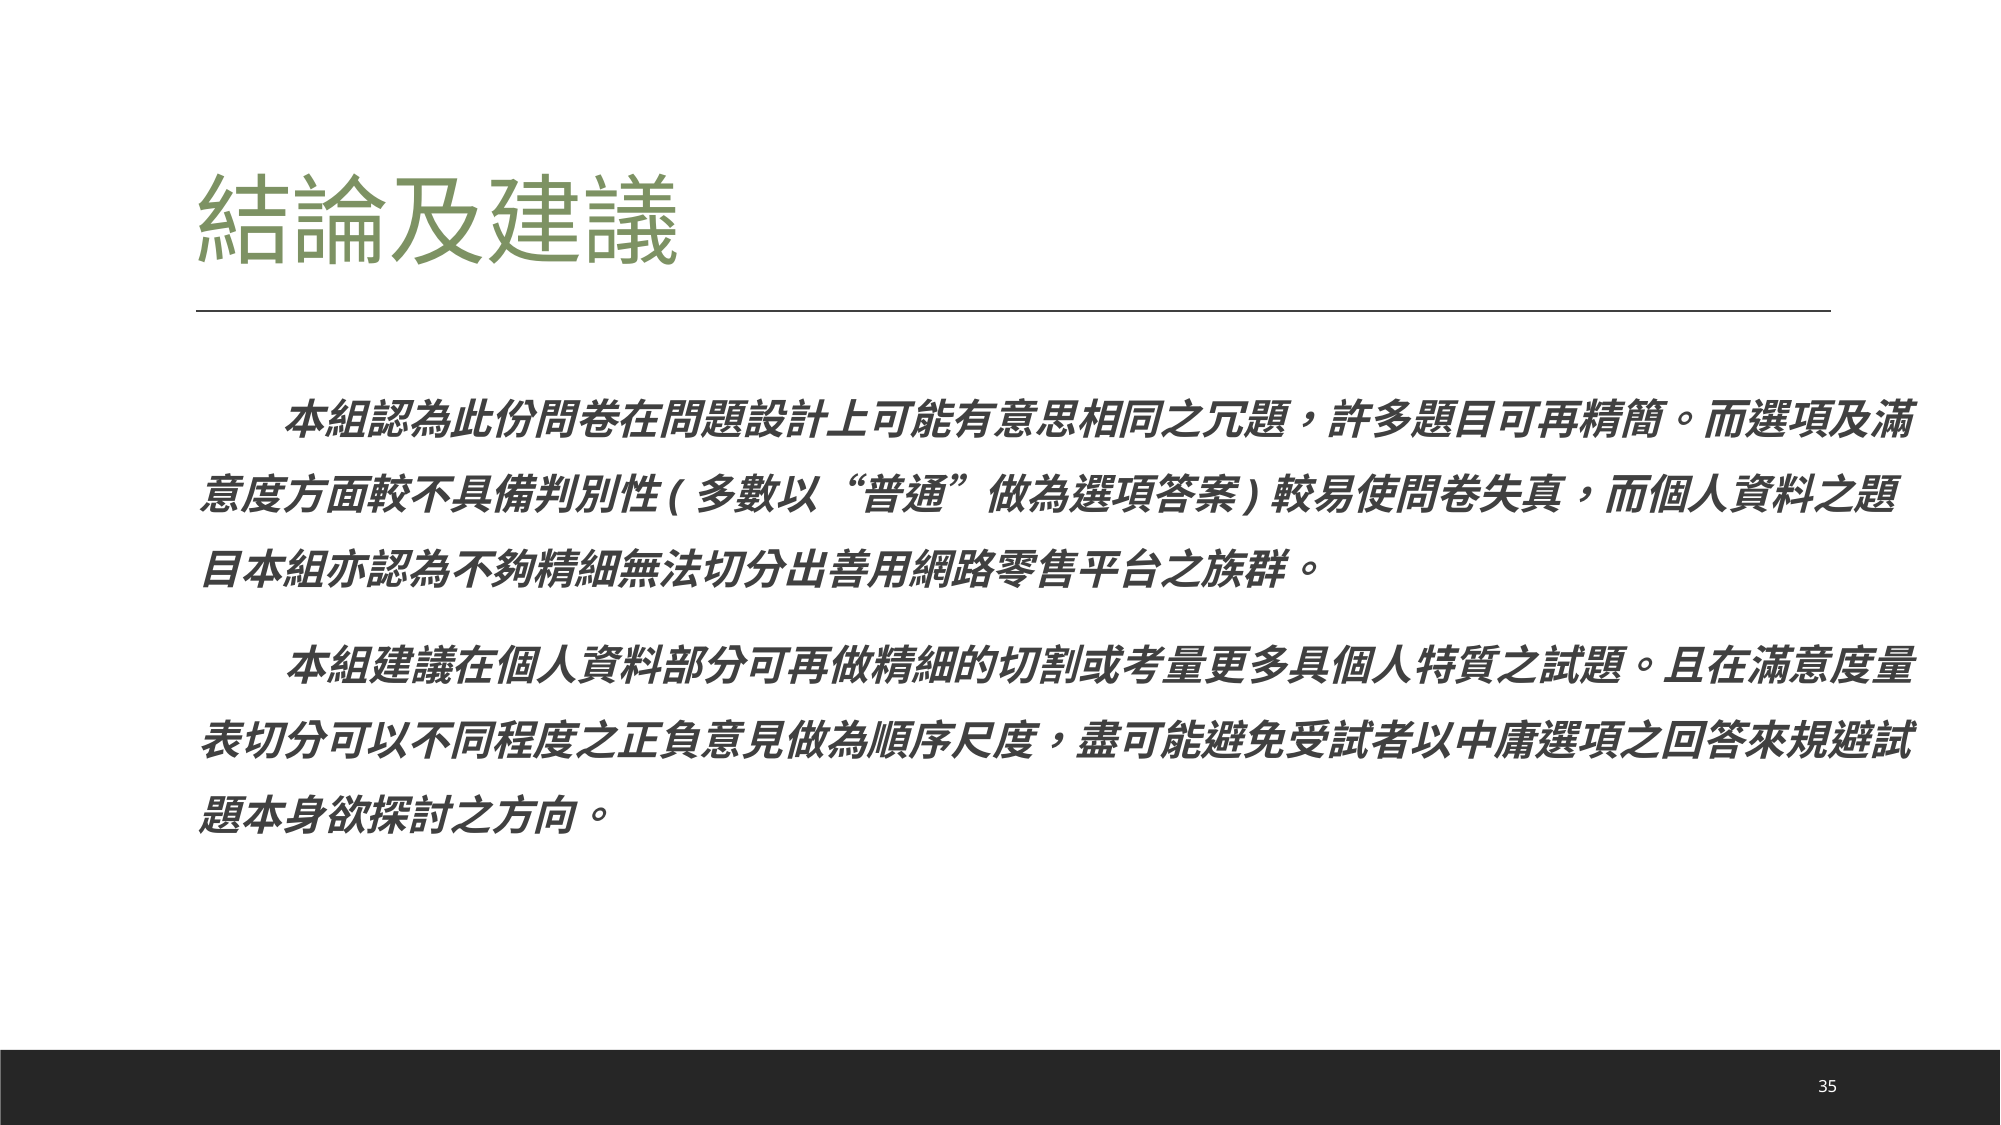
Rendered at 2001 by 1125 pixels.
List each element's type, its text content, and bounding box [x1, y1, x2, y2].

text_box 本組認為此份問卷在問題設計上可能有意思相同之冗題，許多題目可再精簡。而選項及滿意度方面較不具備判別性(多數以“普通”做為選項答案)較易使問卷失真，而個人資料之題目本組亦認為不夠精細無法切分出善用網路零售平台之族群。 本組建議在個人資料部分可再做精細的切割或考量更多具個人特質之試題。且在滿意度量表切分可以不同程度之正負意見做為順序尺度，盡可能避免受試者以中庸選項之回答來規避試題本身欲探討之方向。 [136, 360, 1932, 902]
slide_number 35 [1803, 1057, 1932, 1118]
title 結論及建議 [180, 47, 1830, 285]
